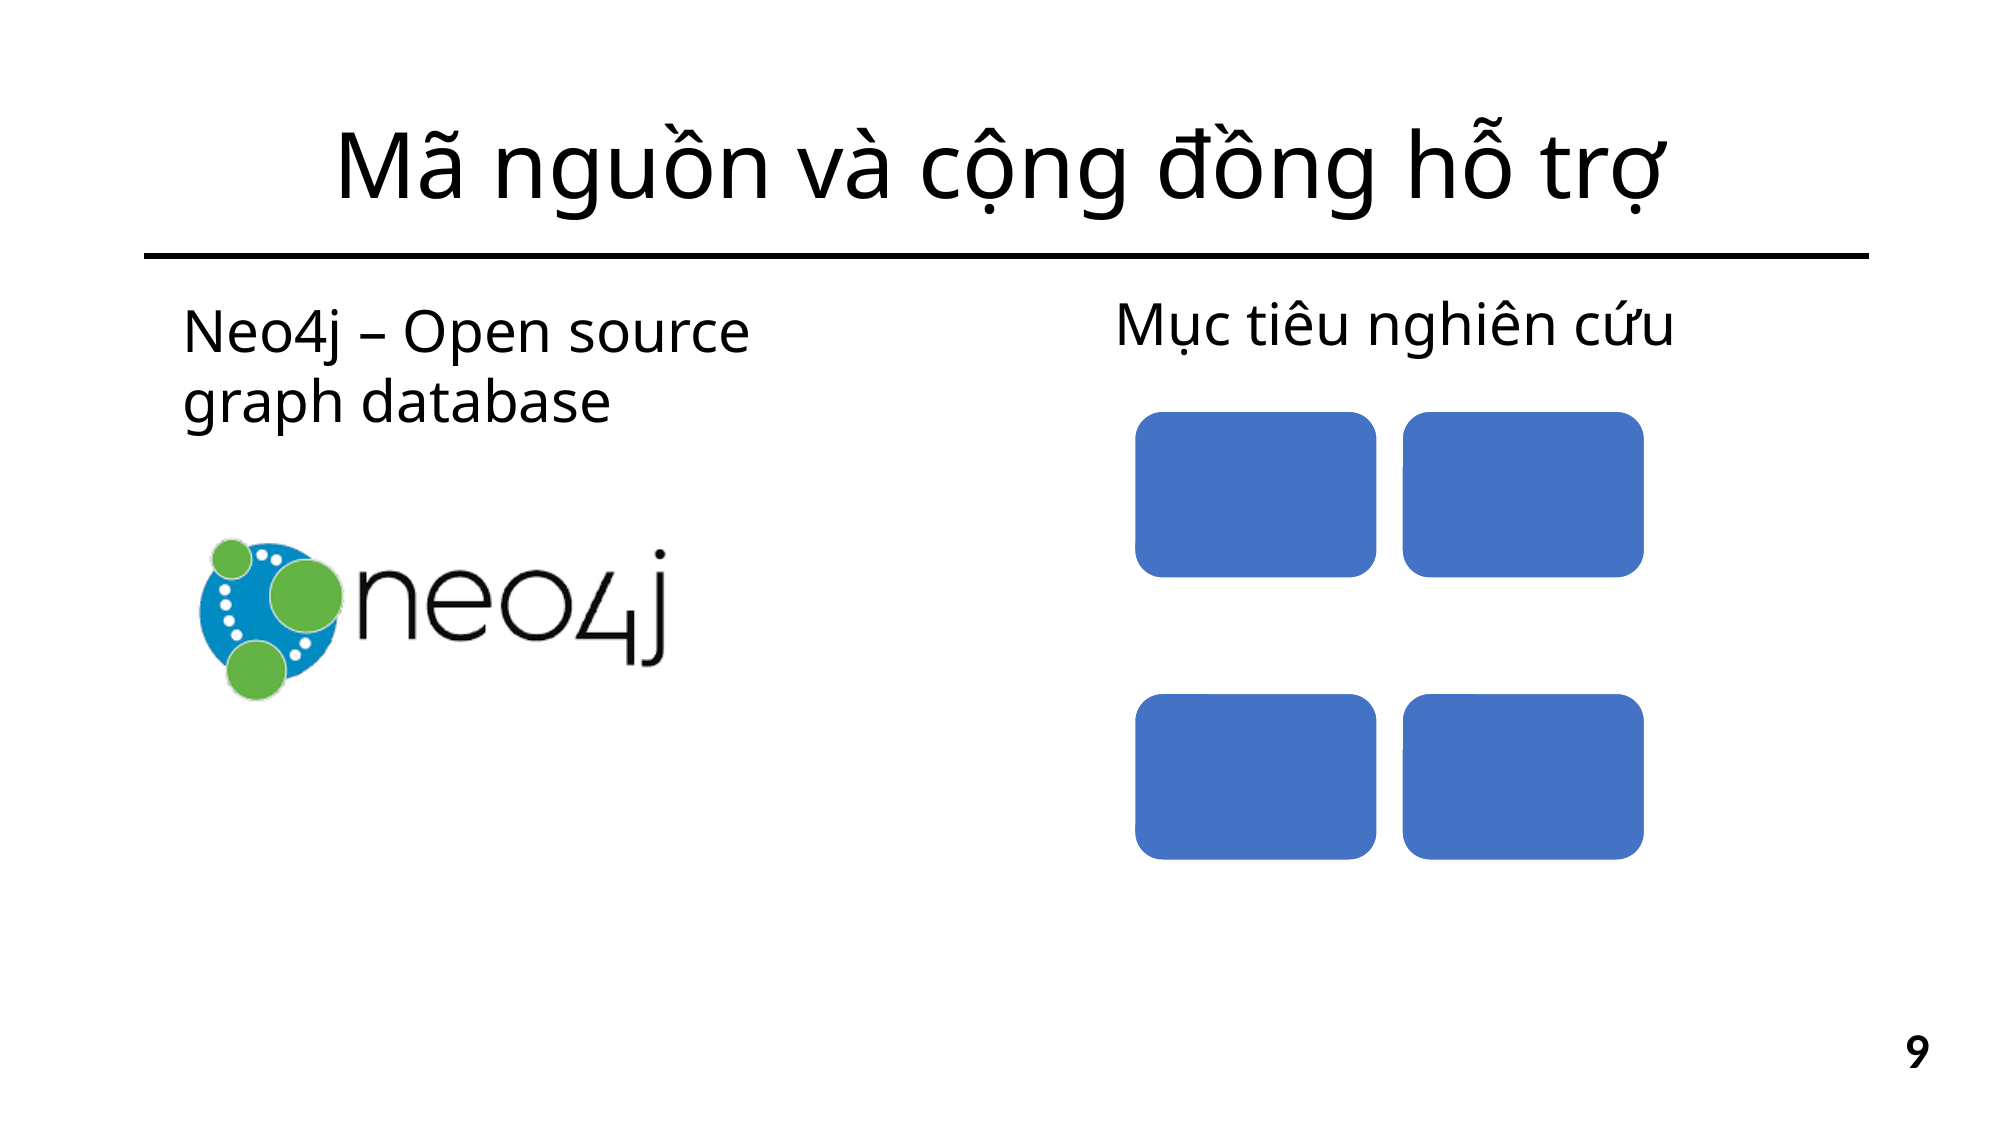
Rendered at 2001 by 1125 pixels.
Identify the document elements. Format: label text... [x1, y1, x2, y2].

picture [185, 495, 683, 744]
title Mã nguồn và cộng đồng hỗ trợ [137, 59, 1863, 278]
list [1086, 410, 1693, 951]
text_box Neo4j – Open source graph database [167, 287, 833, 442]
text_box 9 [1889, 1011, 1962, 1086]
text_box Mục tiêu nghiên cứu [1100, 279, 1695, 365]
